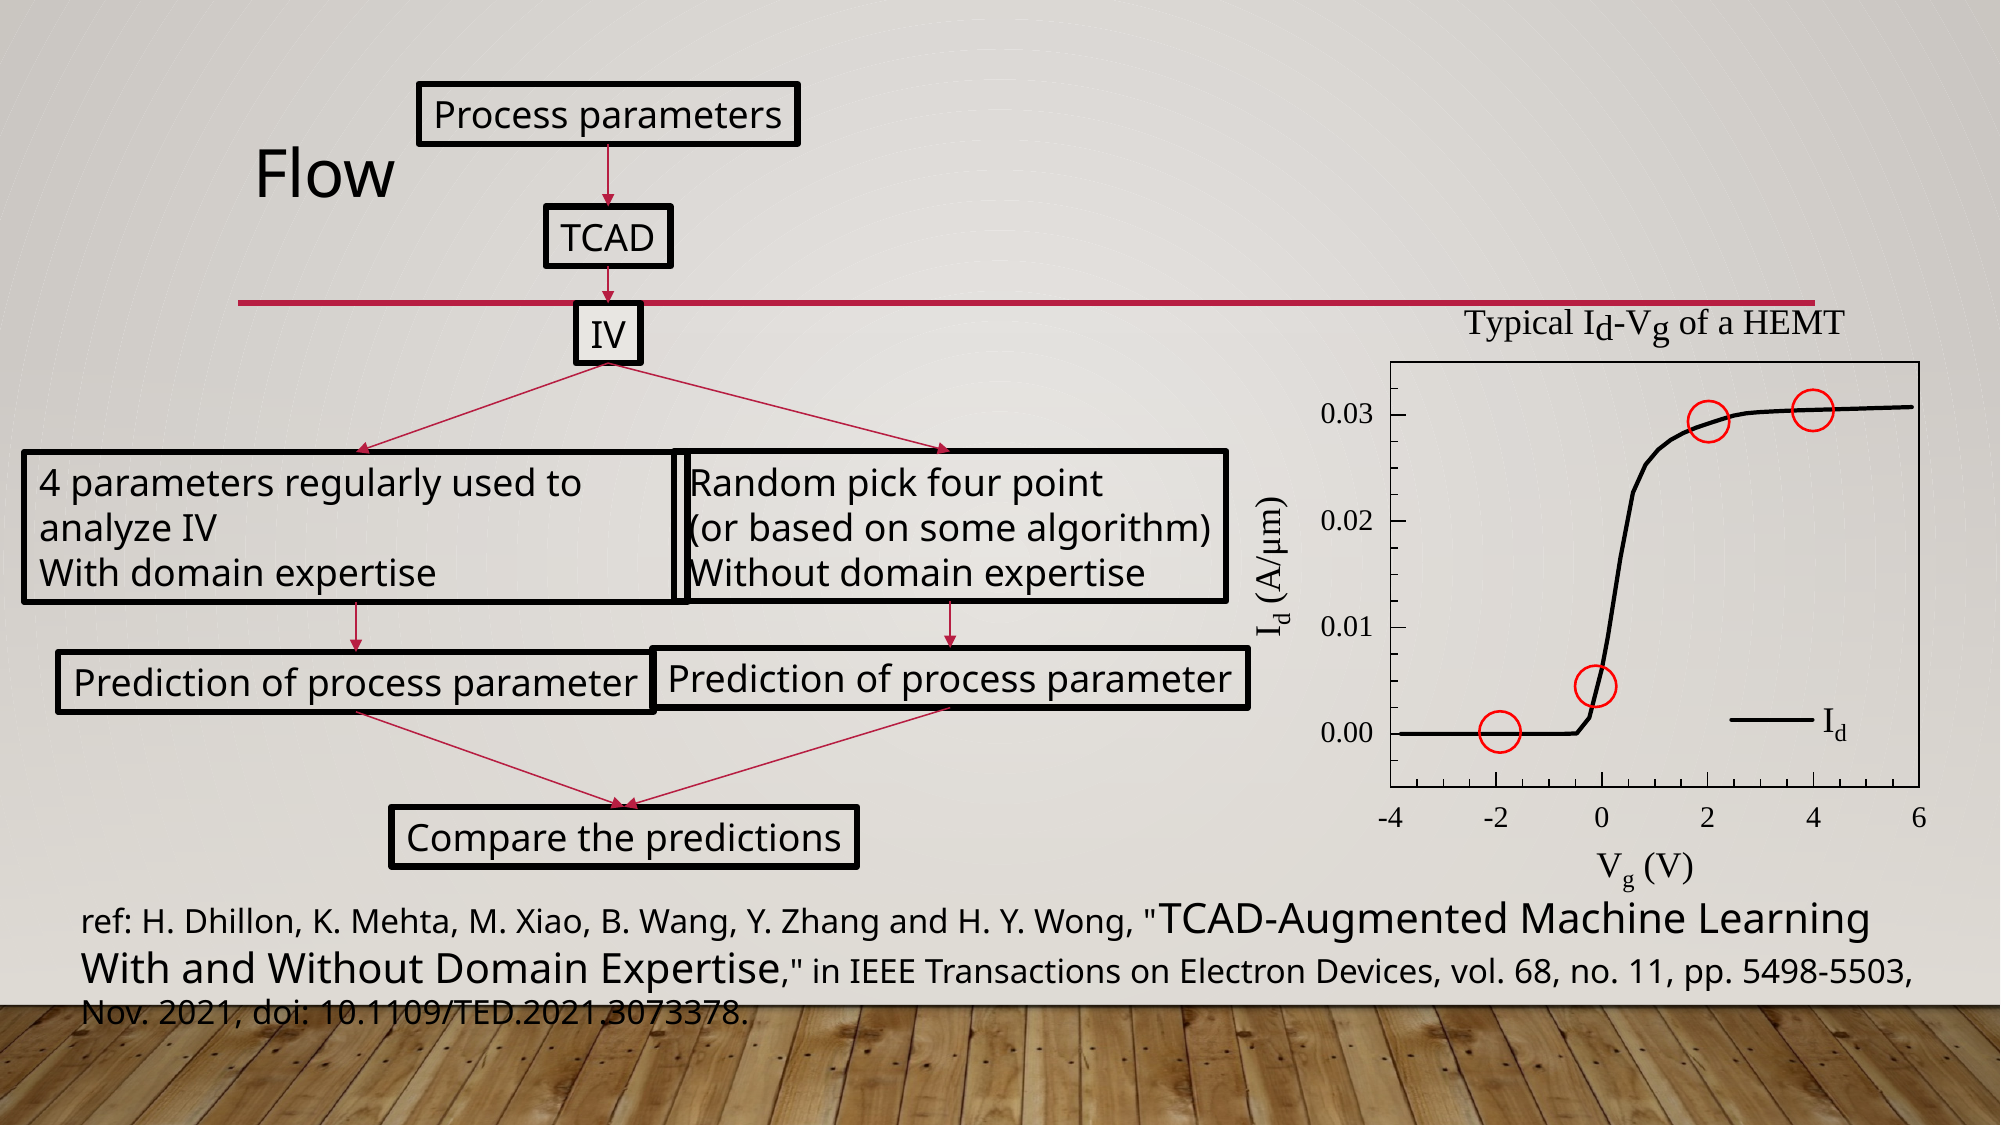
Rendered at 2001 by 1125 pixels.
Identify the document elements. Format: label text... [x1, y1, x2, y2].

text_box ref: H. Dhillon, K. Mehta, M. Xiao, B. Wang, Y. Zhang and H. Y. Wong, "TCAD-Augmented Machine Learning With and Without Domain Expertise," in IEEE Transactions on Electron Devices, vol. 68, no. 11, pp. 5498-5503, Nov. 2021, doi: 10.1109/TED.2021.3073378. [65, 884, 1986, 1039]
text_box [24, 83, 1213, 868]
picture [0, 1005, 2000, 1125]
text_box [1235, 307, 2000, 903]
title Flow [1213, 131, 1814, 305]
